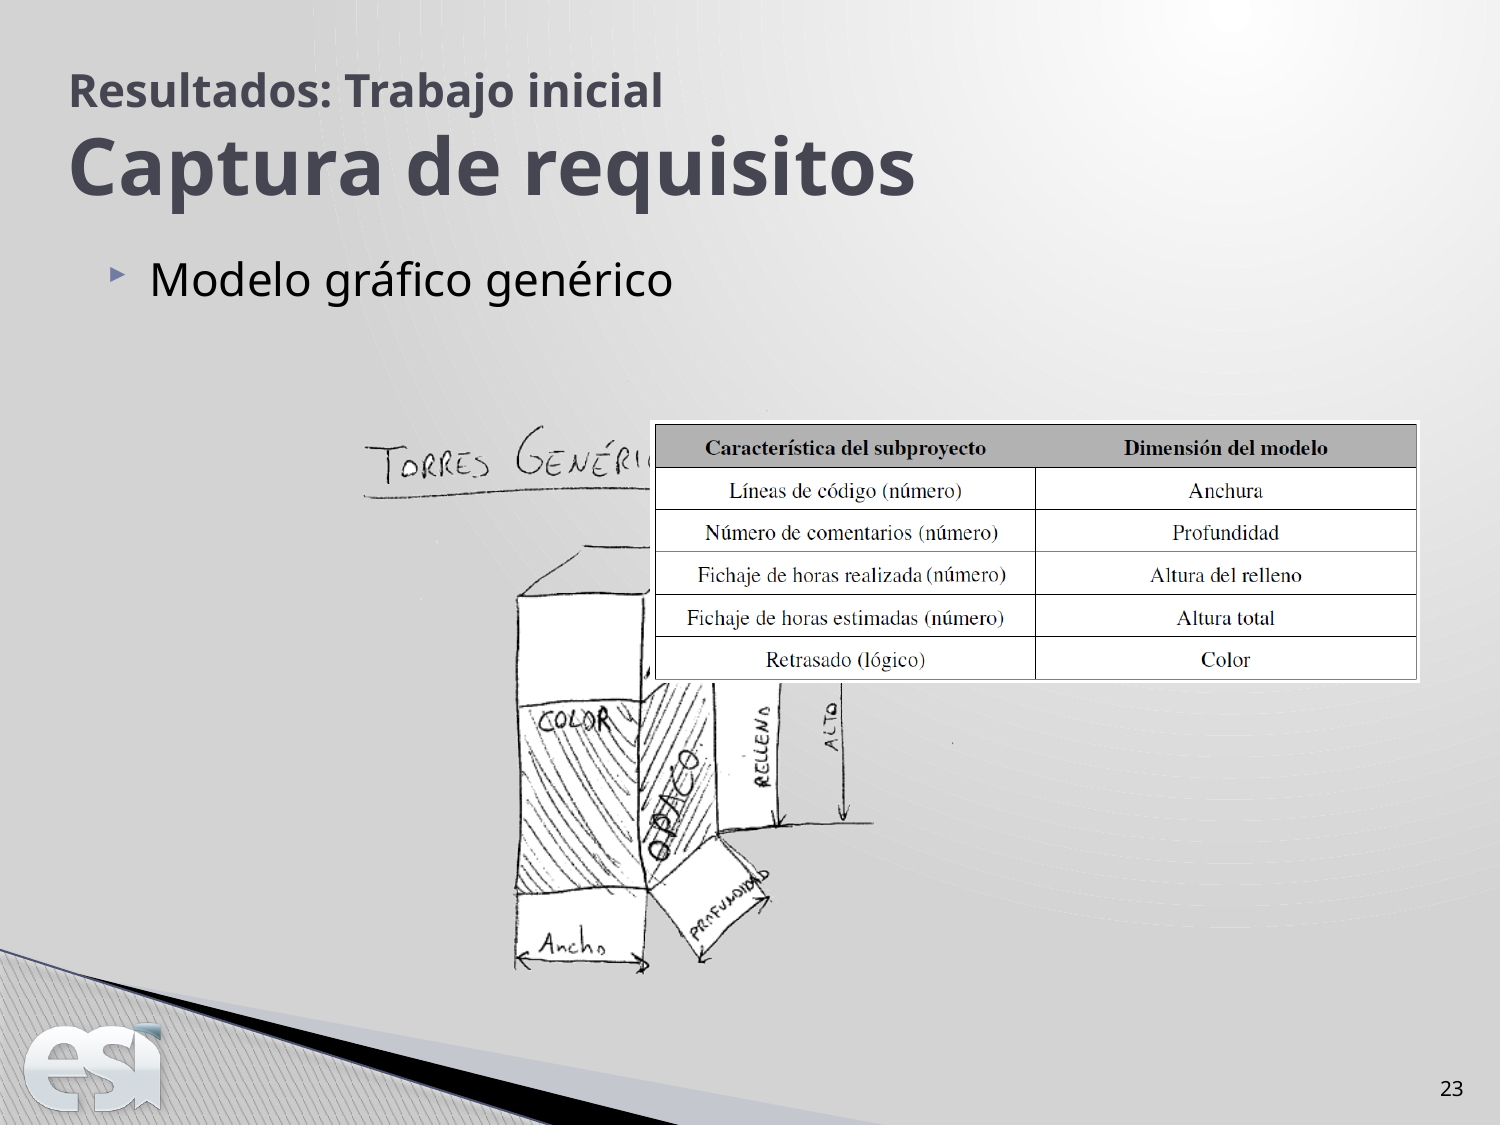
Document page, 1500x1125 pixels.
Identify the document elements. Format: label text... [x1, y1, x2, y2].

title Resultados: Trabajo inicial Captura de requisitos [53, 42, 1471, 231]
picture [300, 373, 1420, 1025]
list Modelo gráfico genérico [75, 243, 1425, 986]
picture [17, 1017, 172, 1116]
slide_number 23 [1418, 1051, 1479, 1112]
